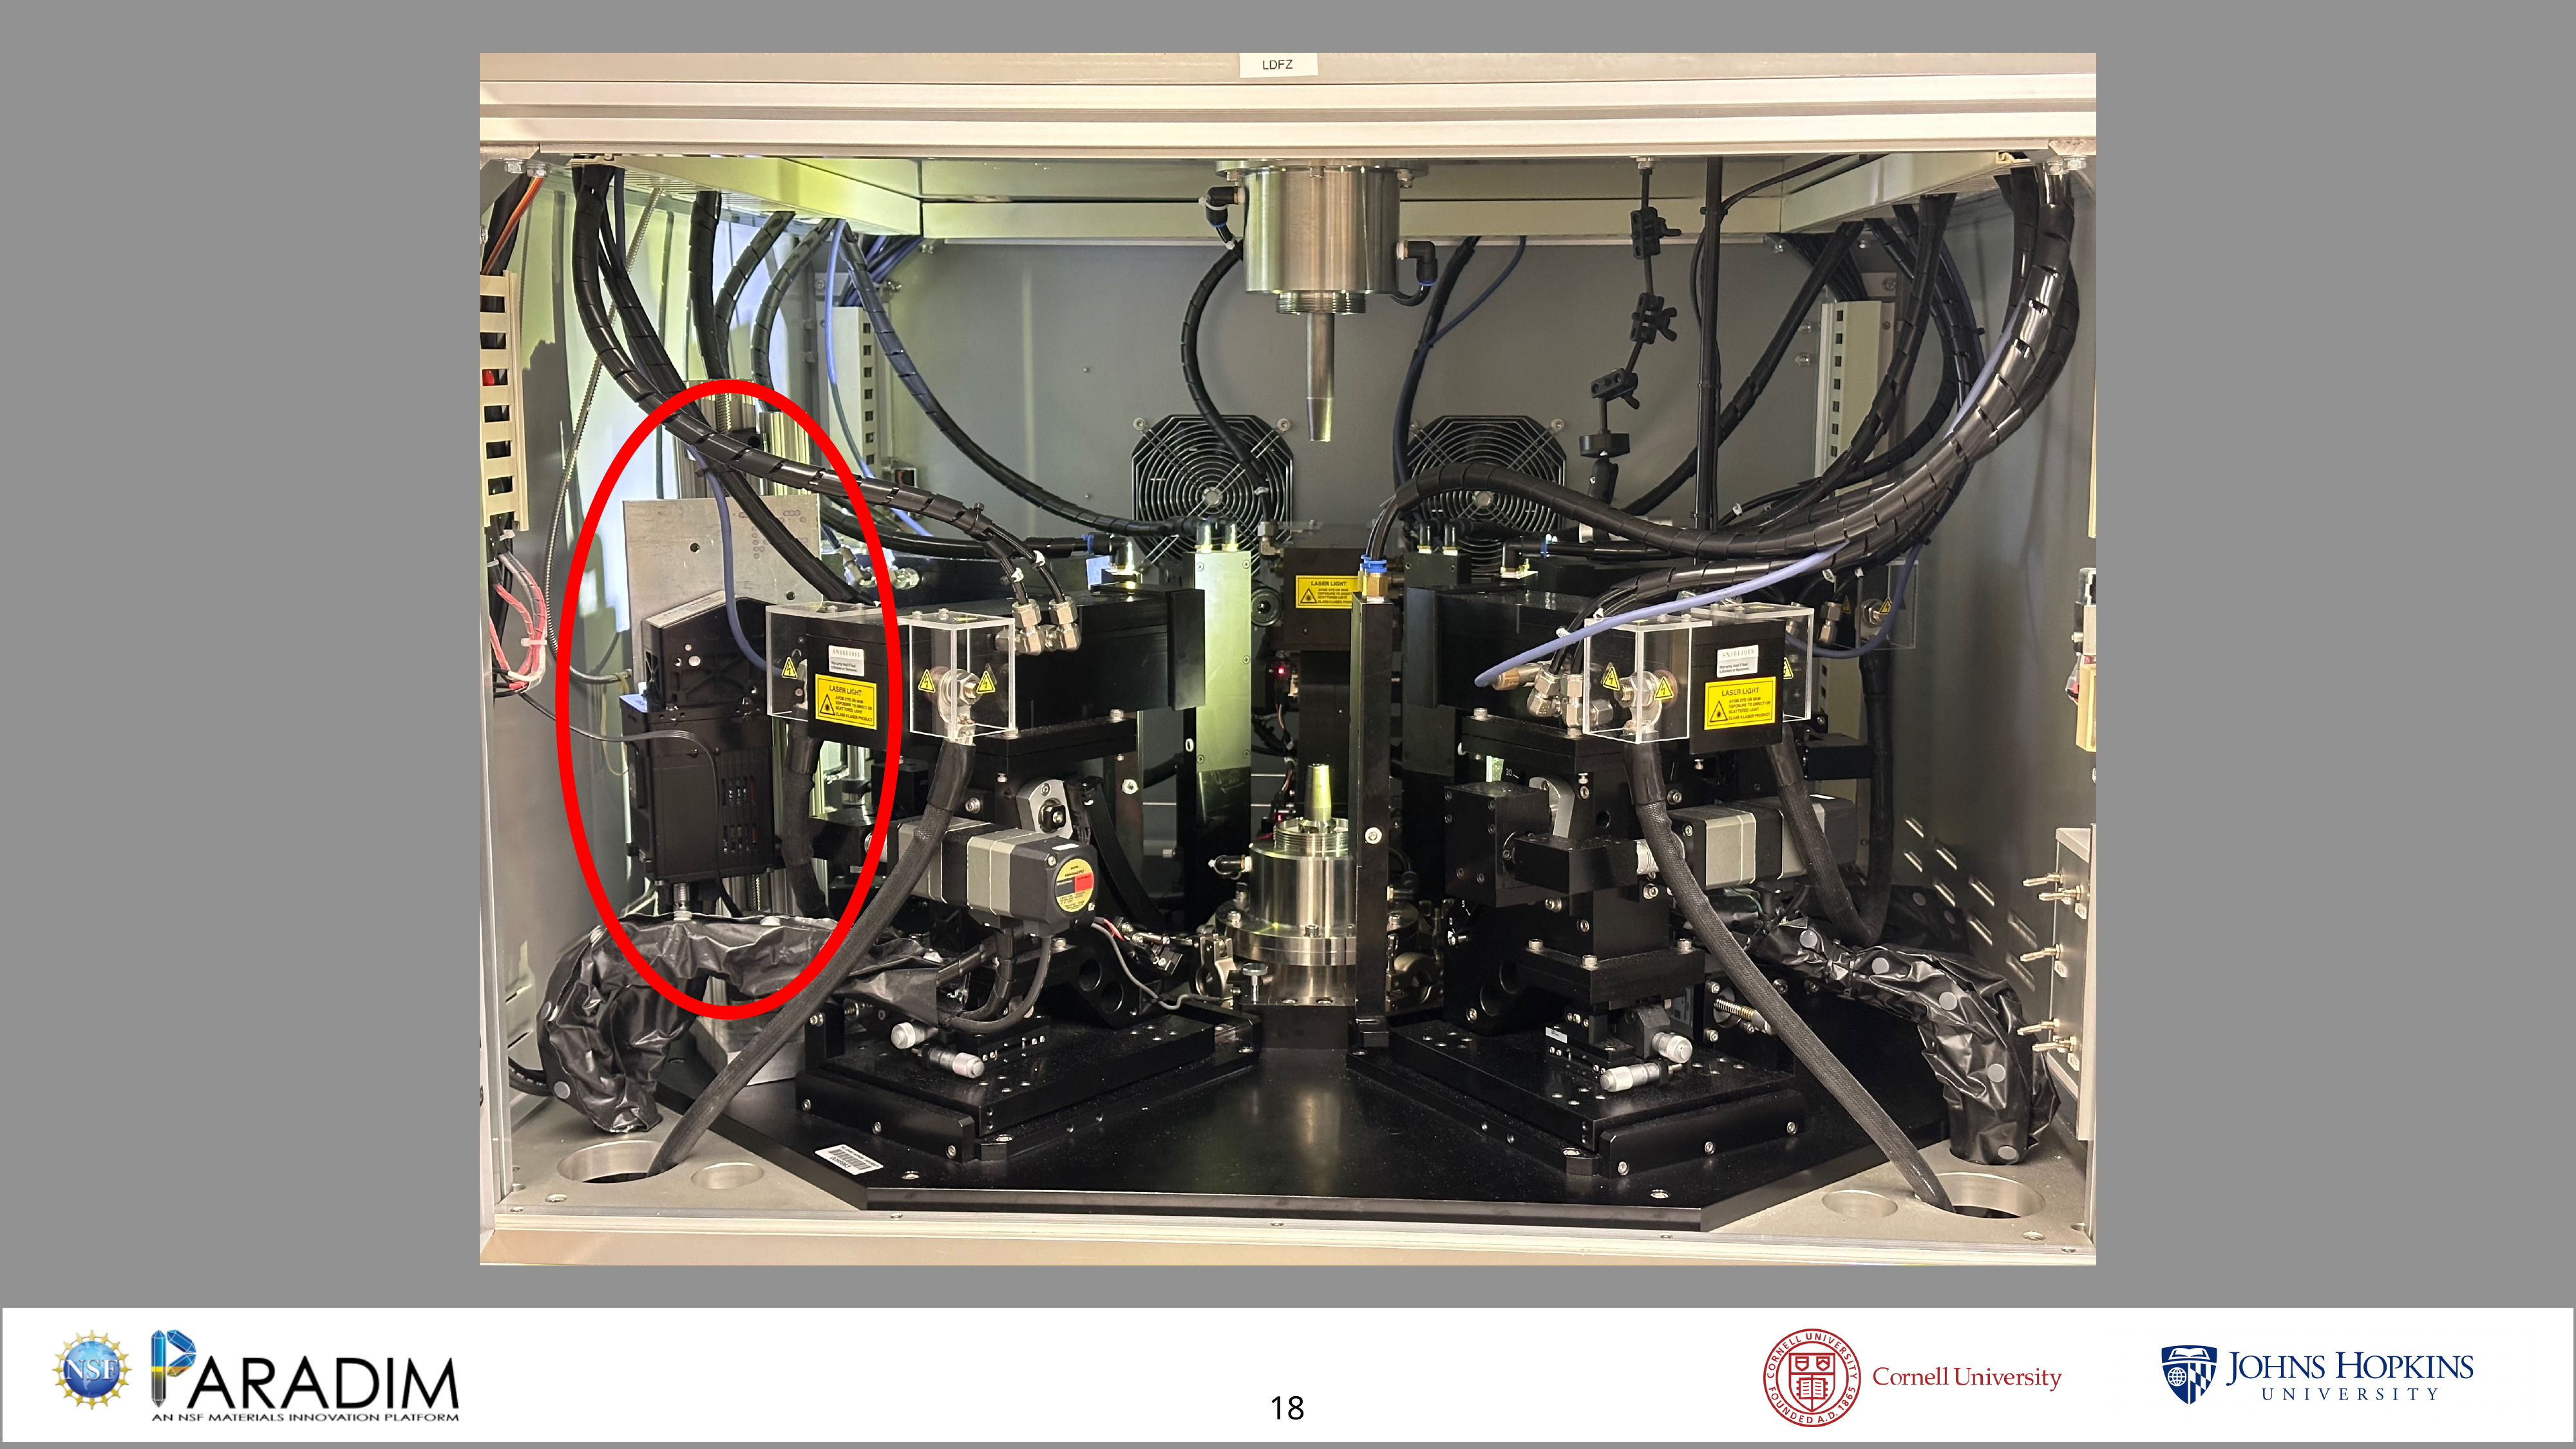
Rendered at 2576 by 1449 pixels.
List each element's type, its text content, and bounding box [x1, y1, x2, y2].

picture [1763, 1329, 2062, 1427]
picture [480, 53, 2096, 1265]
picture [44, 1322, 468, 1428]
slide_number 18 [1263, 1381, 1312, 1431]
picture [2103, 1322, 2532, 1428]
